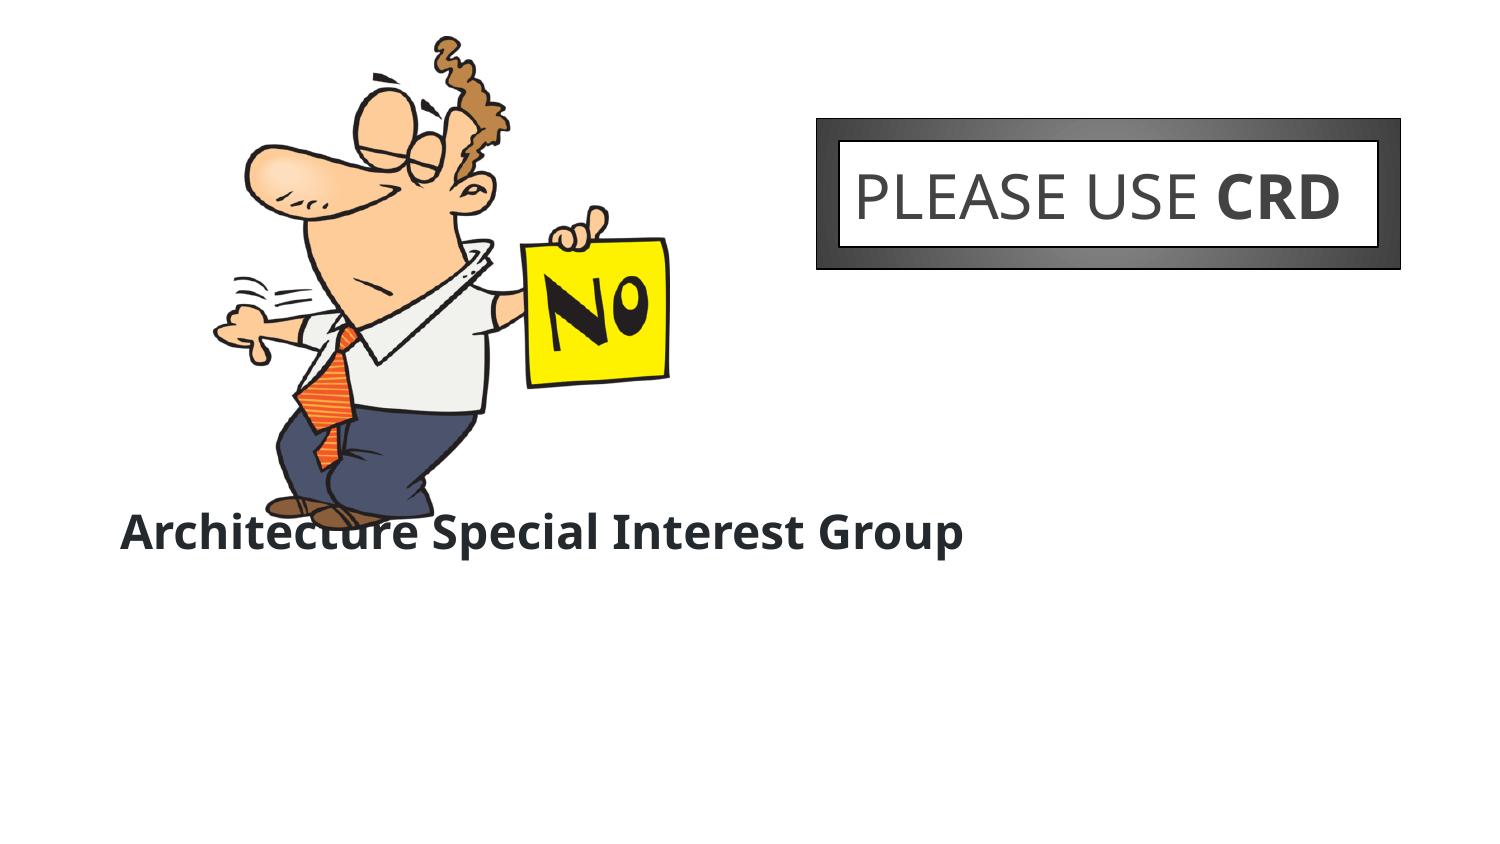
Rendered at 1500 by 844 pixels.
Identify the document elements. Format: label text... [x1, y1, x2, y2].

text_box PLEASE USE CRD [839, 142, 1378, 246]
picture [212, 36, 670, 531]
text_box Architecture Special Interest Group [105, 472, 1018, 606]
text_box [816, 118, 1401, 270]
